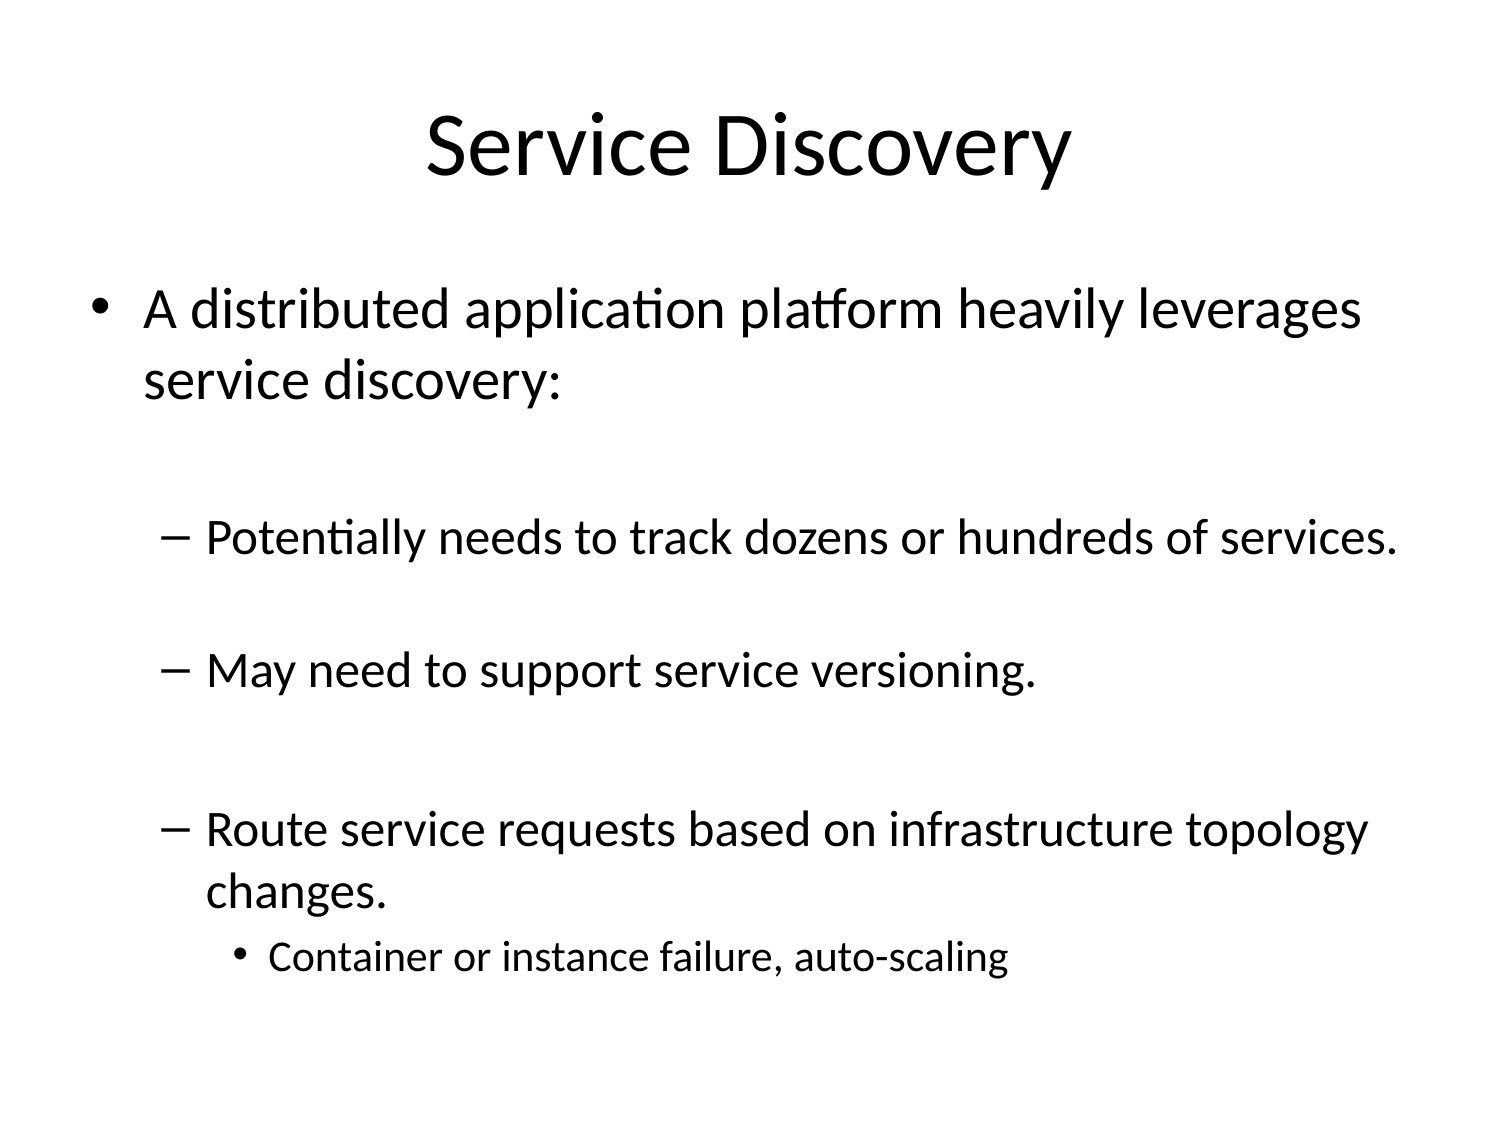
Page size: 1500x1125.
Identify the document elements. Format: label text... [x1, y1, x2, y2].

list A distributed application platform heavily leverages service discovery: Potentially needs to track dozens or hundreds of services. May need to support service versioning. Route service requests based on infrastructure topology changes. Container or instance failure, auto-scaling [75, 262, 1425, 1005]
title Service Discovery [75, 45, 1425, 233]
